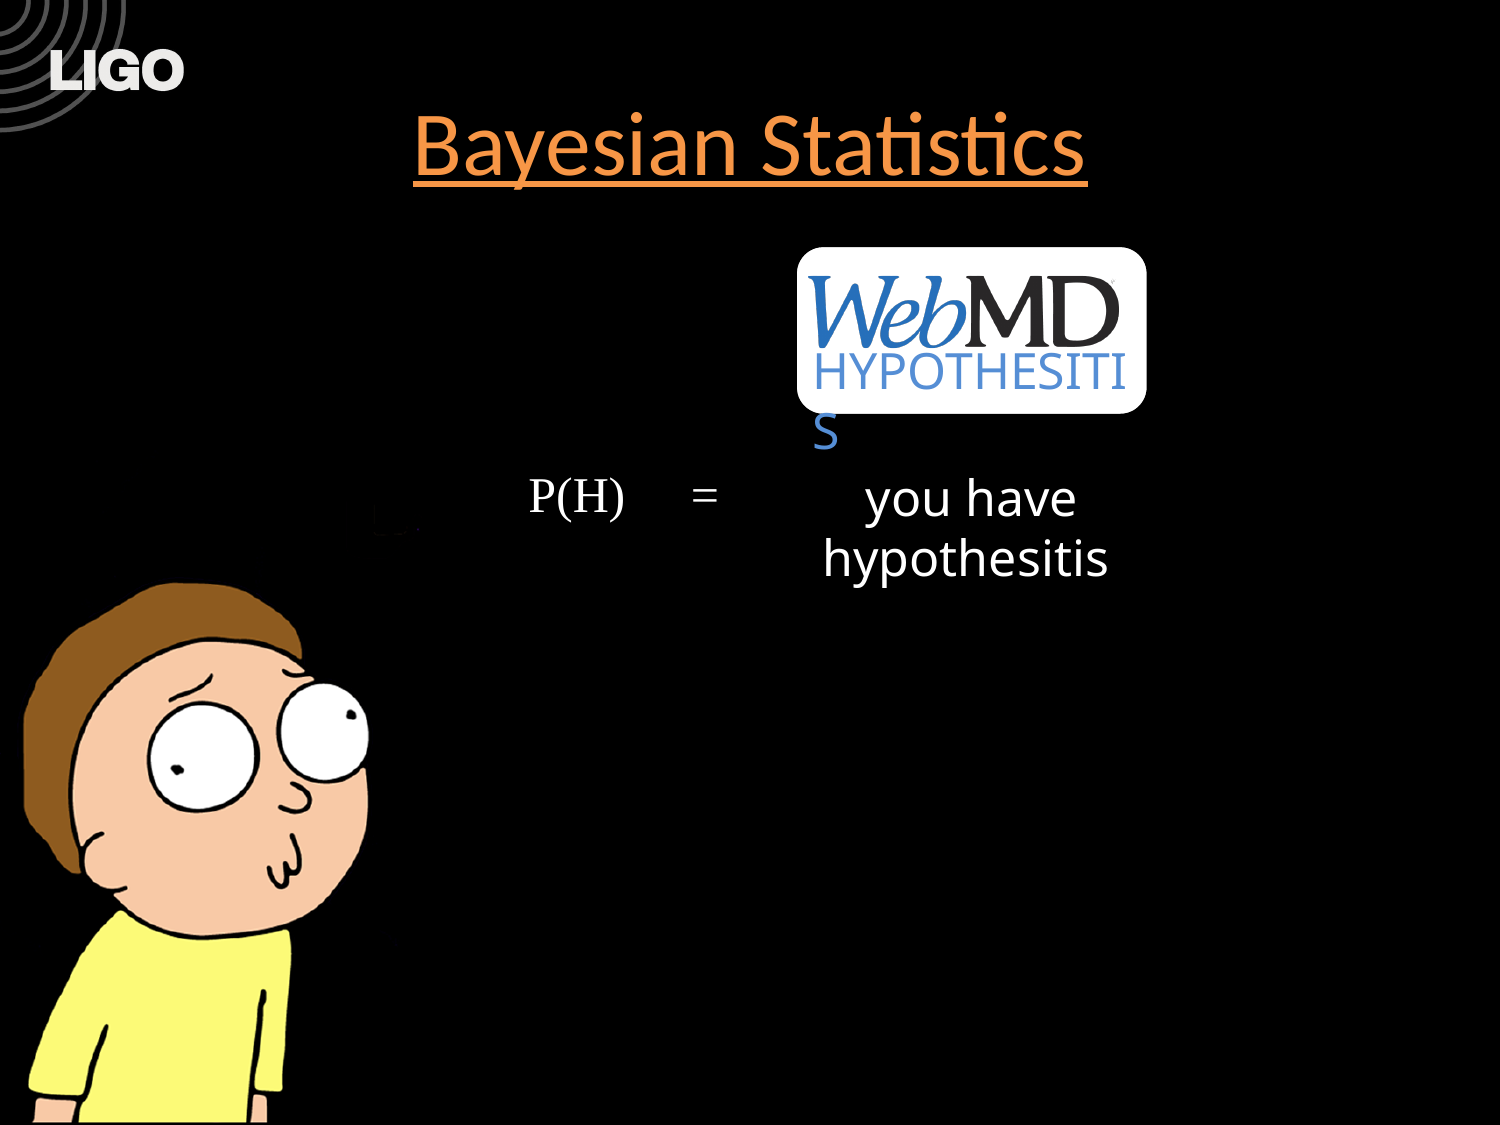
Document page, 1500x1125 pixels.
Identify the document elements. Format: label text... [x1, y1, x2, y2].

picture [0, 0, 186, 134]
title Bayesian Statistics [75, 45, 1425, 233]
text_box you have hypothesitis [744, 459, 1188, 595]
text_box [790, 208, 1169, 417]
picture [0, 450, 479, 1123]
text_box P(H) = [513, 455, 771, 530]
